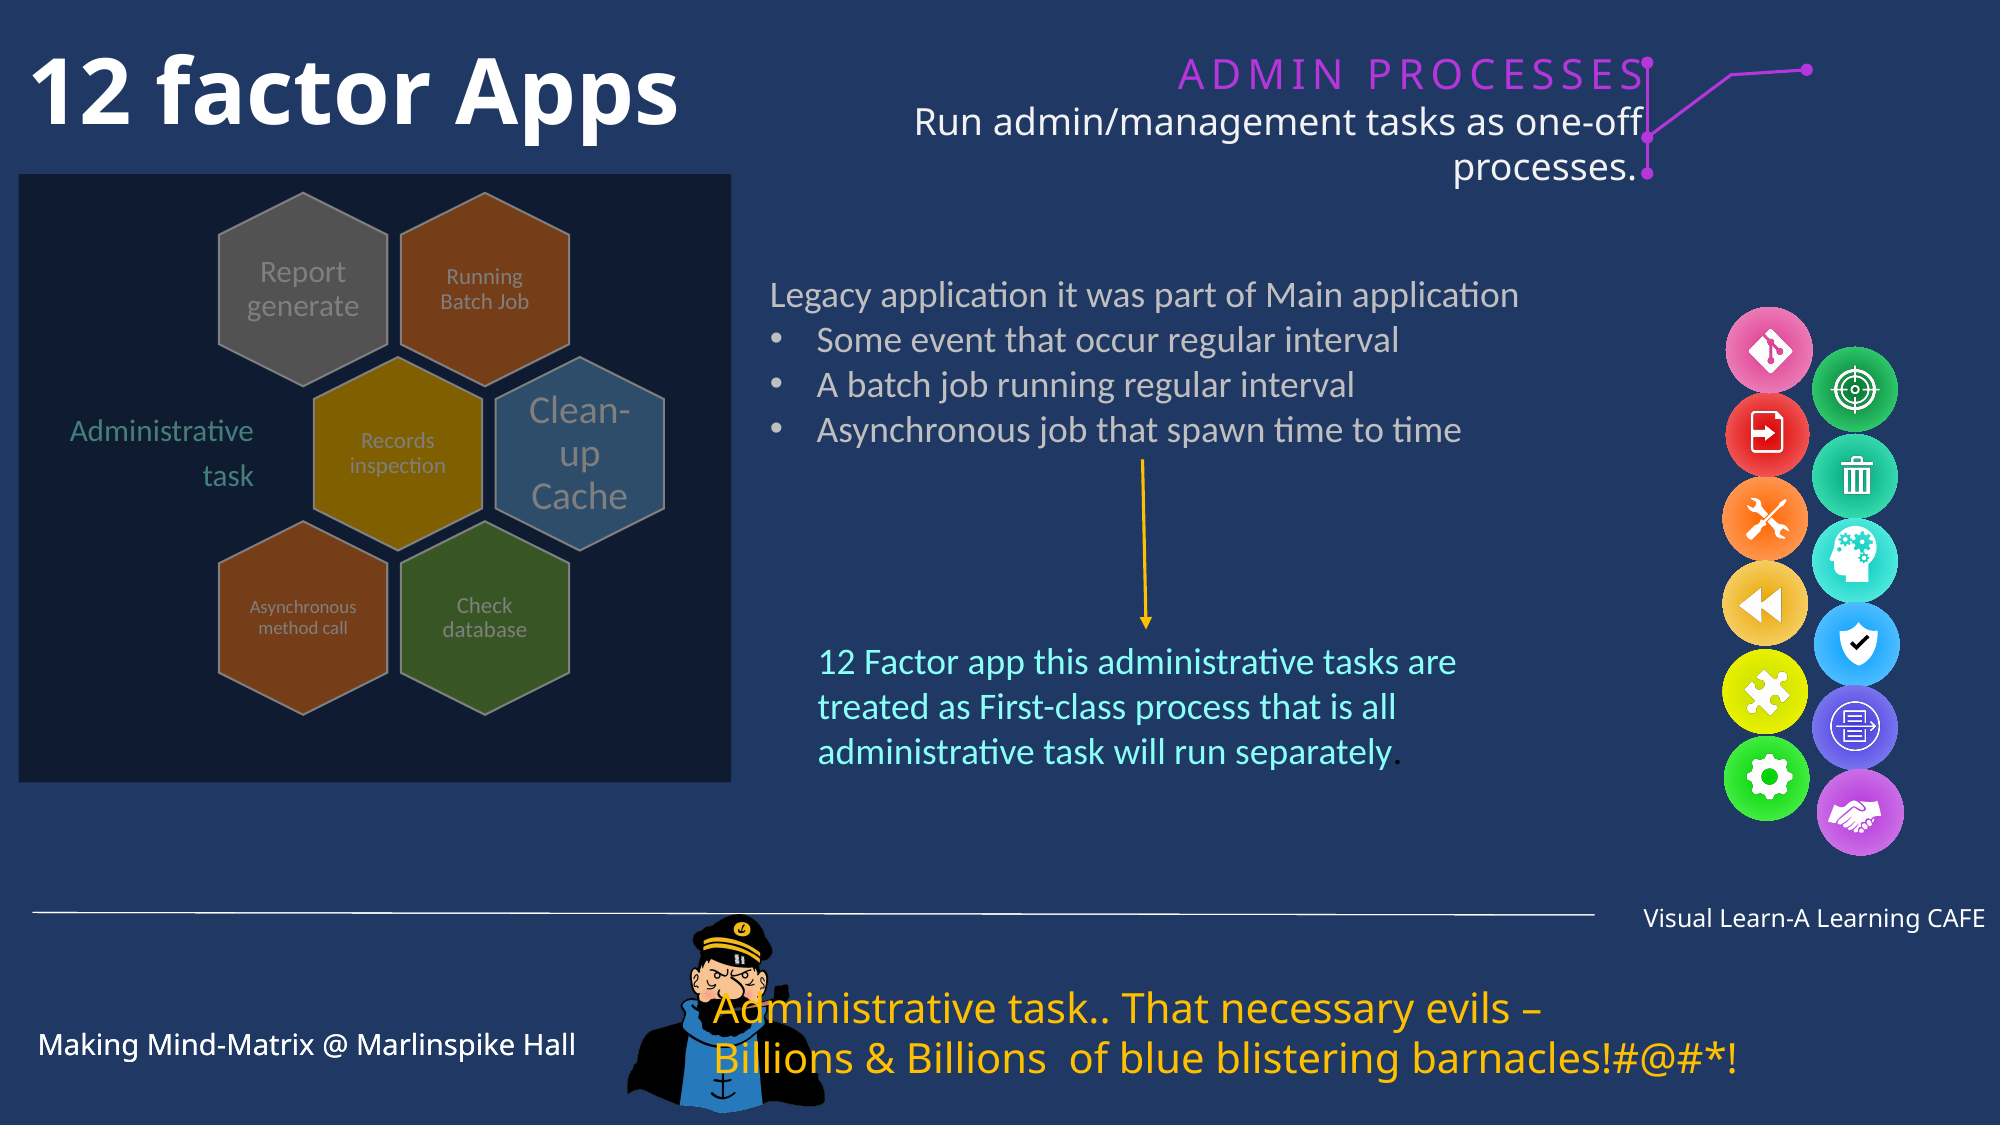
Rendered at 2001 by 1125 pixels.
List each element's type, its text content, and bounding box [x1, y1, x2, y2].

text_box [1817, 769, 1904, 856]
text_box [627, 914, 1627, 1113]
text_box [1837, 622, 1880, 666]
text_box [1740, 735, 1794, 744]
text_box Visual Learn-A Learning CAFE [1628, 879, 2000, 940]
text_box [1829, 525, 1877, 582]
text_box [1142, 459, 1146, 630]
text_box [1894, 708, 1899, 747]
text_box [1746, 497, 1790, 540]
text_box [1813, 601, 1901, 686]
text_box [1721, 477, 1809, 561]
text_box [1721, 648, 1809, 735]
text_box [1721, 586, 1725, 620]
picture [1739, 665, 1795, 722]
text_box ADMIN PROCESSES Run admin/management tasks as one-off processes. [812, 56, 1813, 180]
text_box [1811, 432, 1899, 518]
text_box [1733, 559, 1809, 647]
picture [1834, 452, 1880, 498]
text_box [1723, 746, 1798, 822]
picture [1816, 687, 1894, 765]
text_box [1802, 753, 1811, 804]
text_box [1811, 517, 1899, 603]
text_box [18, 174, 732, 783]
picture [1737, 744, 1802, 809]
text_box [37, 192, 847, 715]
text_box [1725, 393, 1810, 477]
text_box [1725, 306, 1813, 393]
text_box [1811, 708, 1816, 747]
text_box Legacy application it was part of Main application Some event that occur regular interval A batch job running regular interval Asynchronous job that spawn time to time [847, 262, 1536, 458]
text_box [1812, 346, 1898, 432]
text_box [1833, 765, 1878, 769]
picture [1725, 574, 1794, 636]
text_box 12 Factor app this administrative tasks are treated as First-class process that is all administrative task will run separately. [802, 629, 1490, 780]
text_box Making Mind-Matrix @ Marlinspike Hall [37, 1015, 583, 1061]
text_box 12 factor Apps [12, 24, 697, 150]
